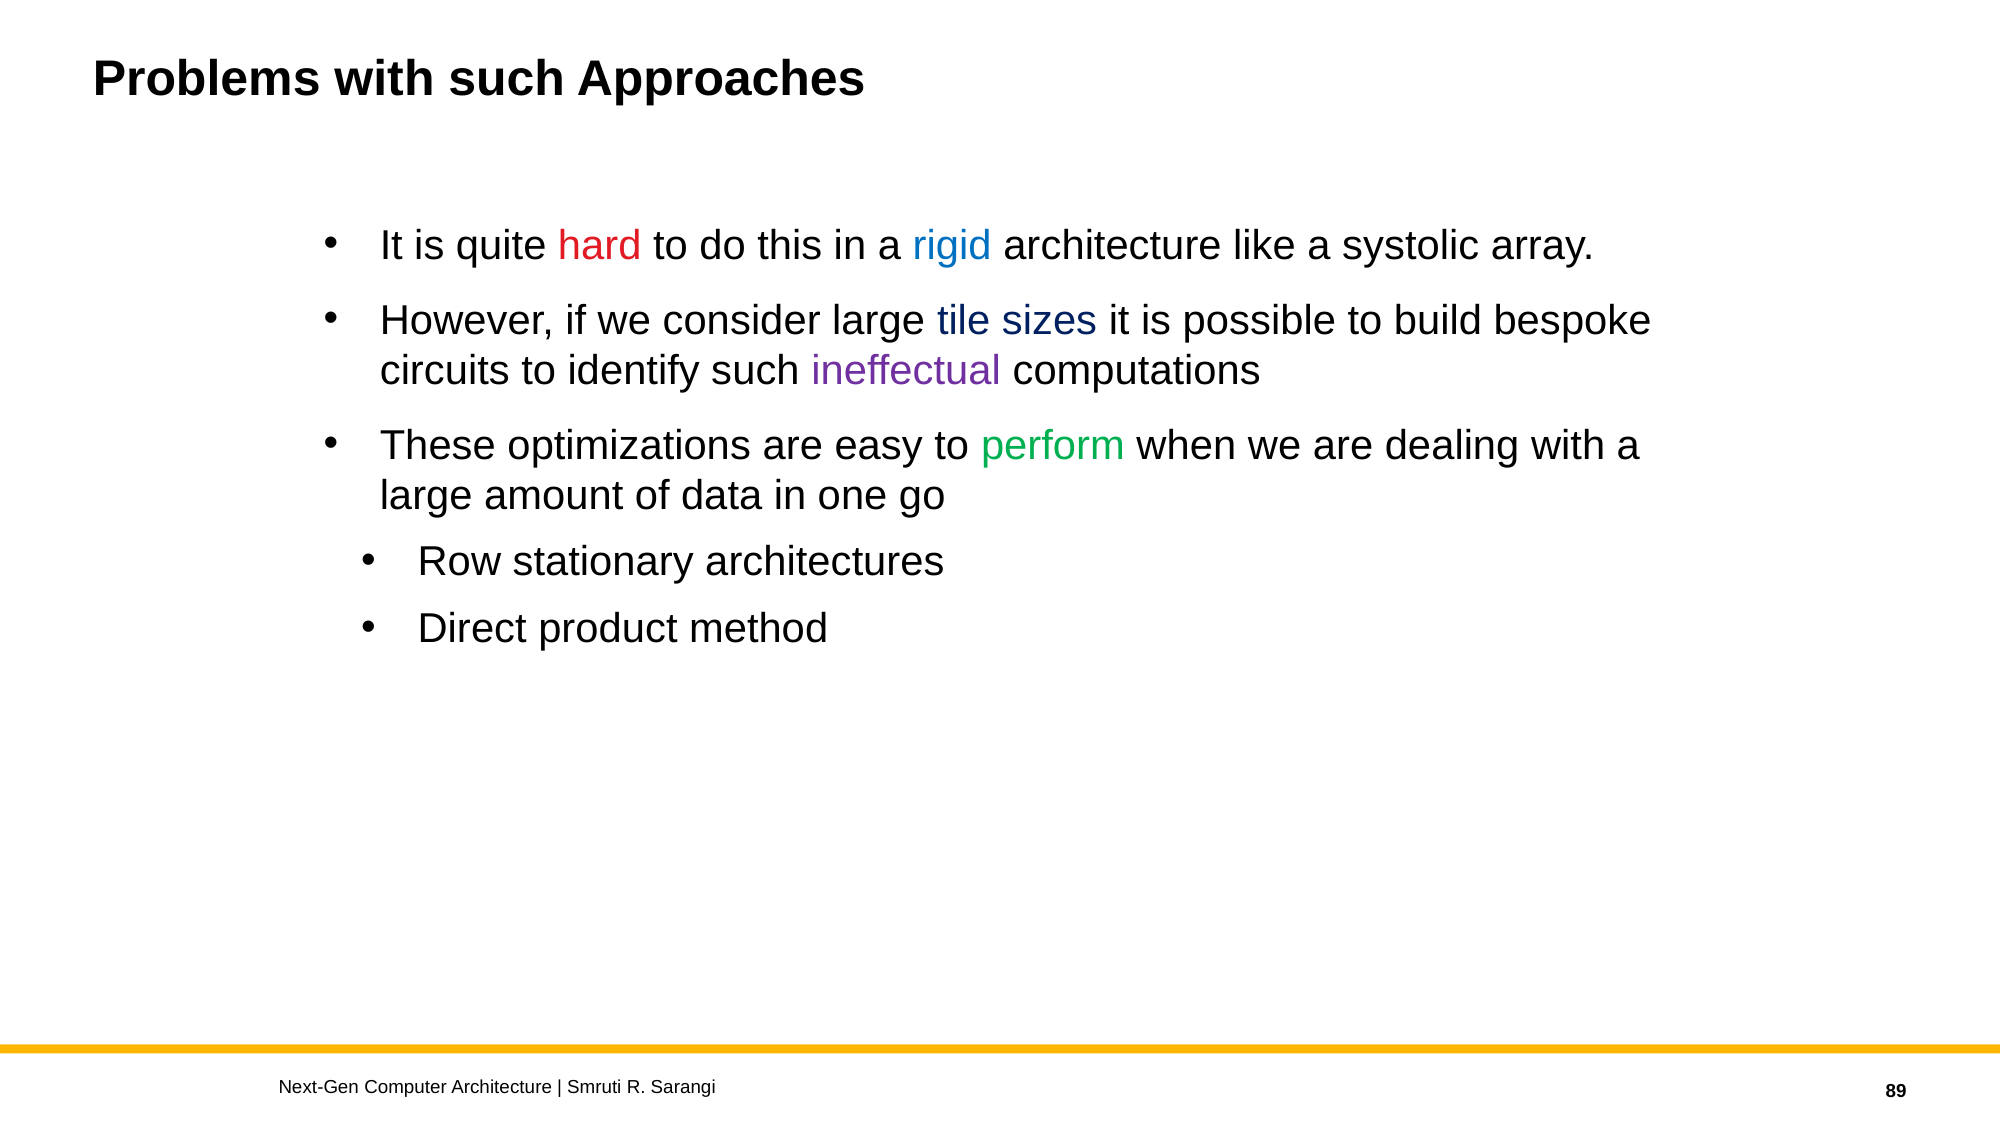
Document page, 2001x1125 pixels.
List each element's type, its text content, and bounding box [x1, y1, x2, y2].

footer Next-Gen Computer Architecture | Smruti R. Sarangi [263, 1067, 1464, 1105]
slide_number 89 [1711, 1071, 1922, 1109]
list It is quite hard to do this in a rigid architecture like a systolic array. However, if we consider large tile sizes it is possible to build bespoke circuits to identify such ineffectual computations These optimizations are easy to perform when we are dealing with a large amount of data in one go Row stationary architectures Direct product method [308, 210, 1716, 924]
title Problems with such Approaches [78, 45, 1578, 180]
